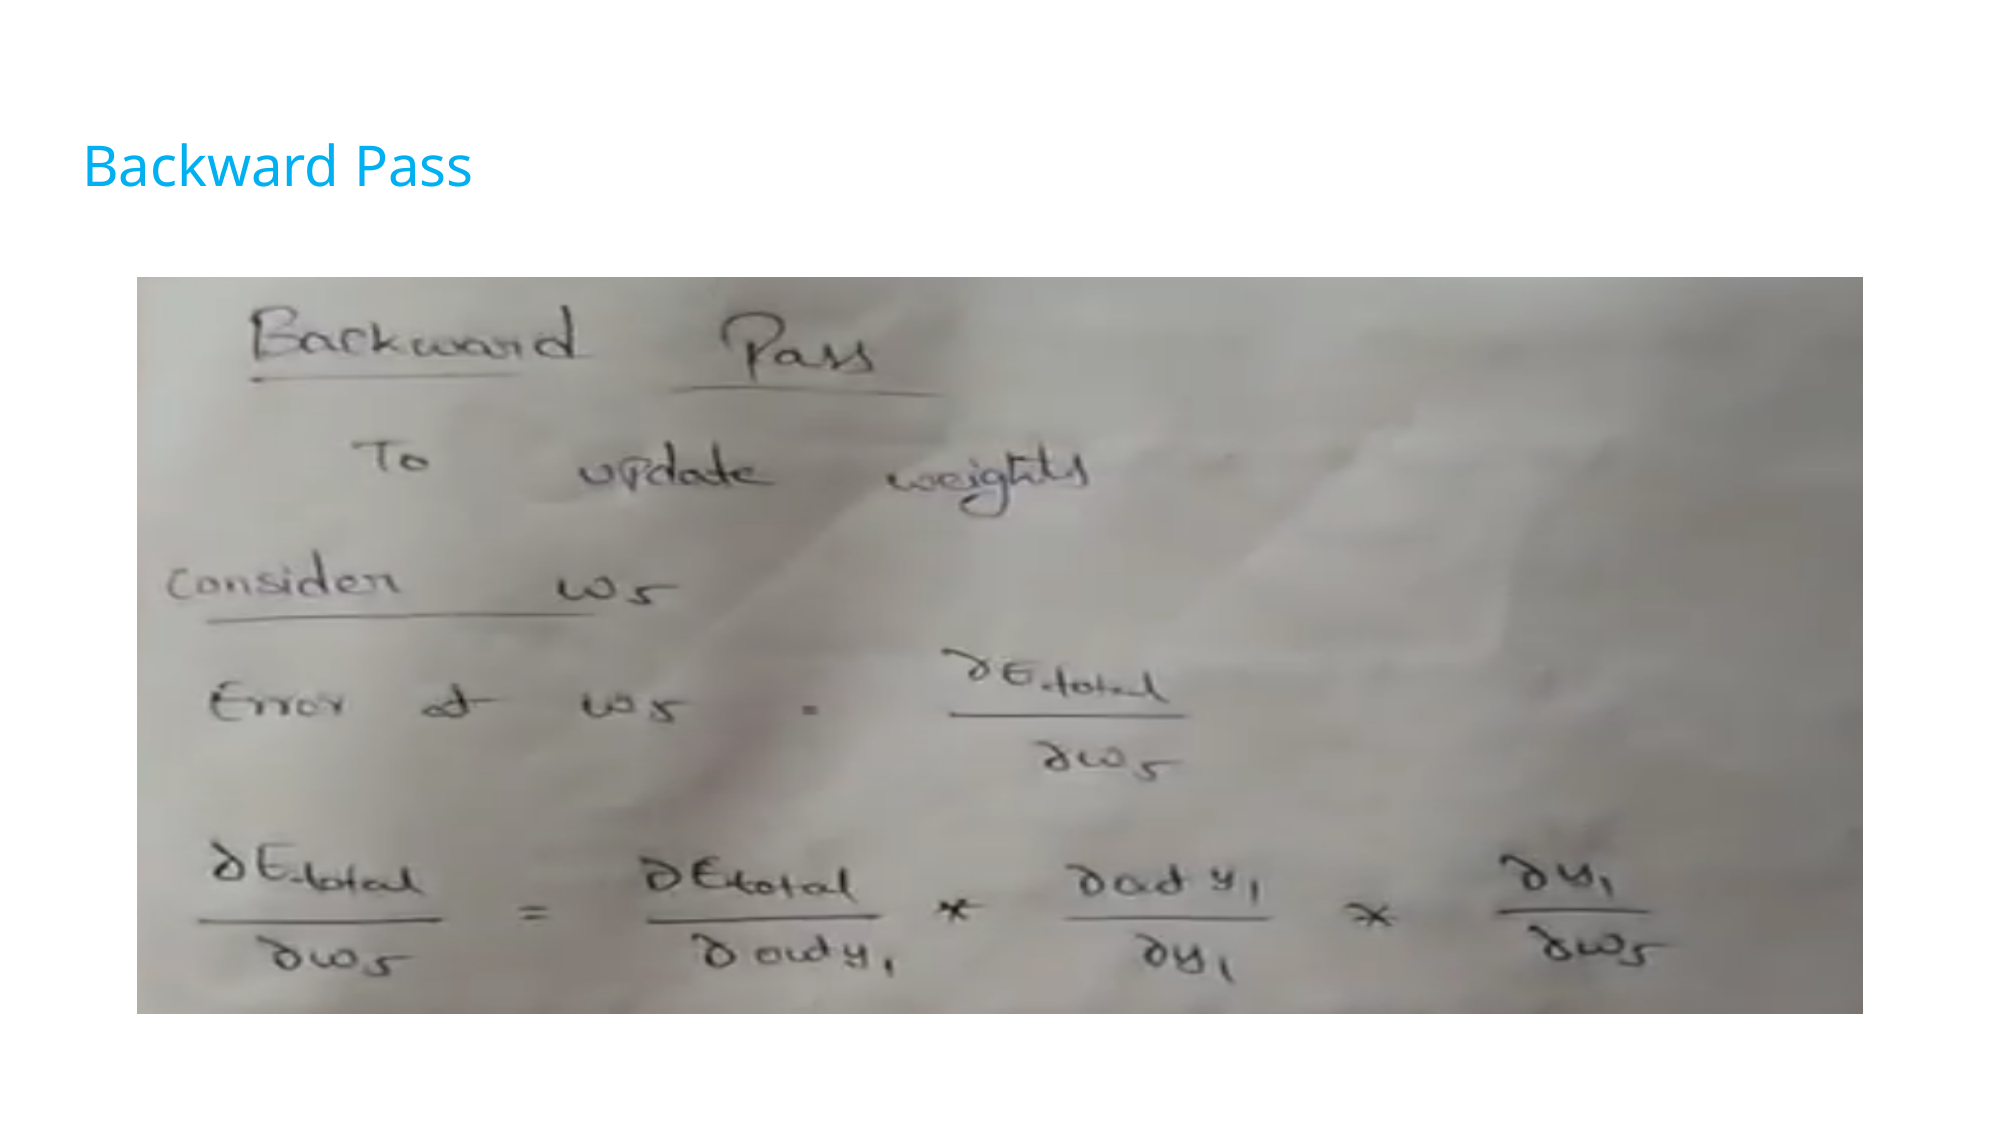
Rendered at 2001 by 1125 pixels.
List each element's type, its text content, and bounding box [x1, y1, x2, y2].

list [137, 277, 1863, 1014]
title Backward Pass [67, 59, 1792, 278]
